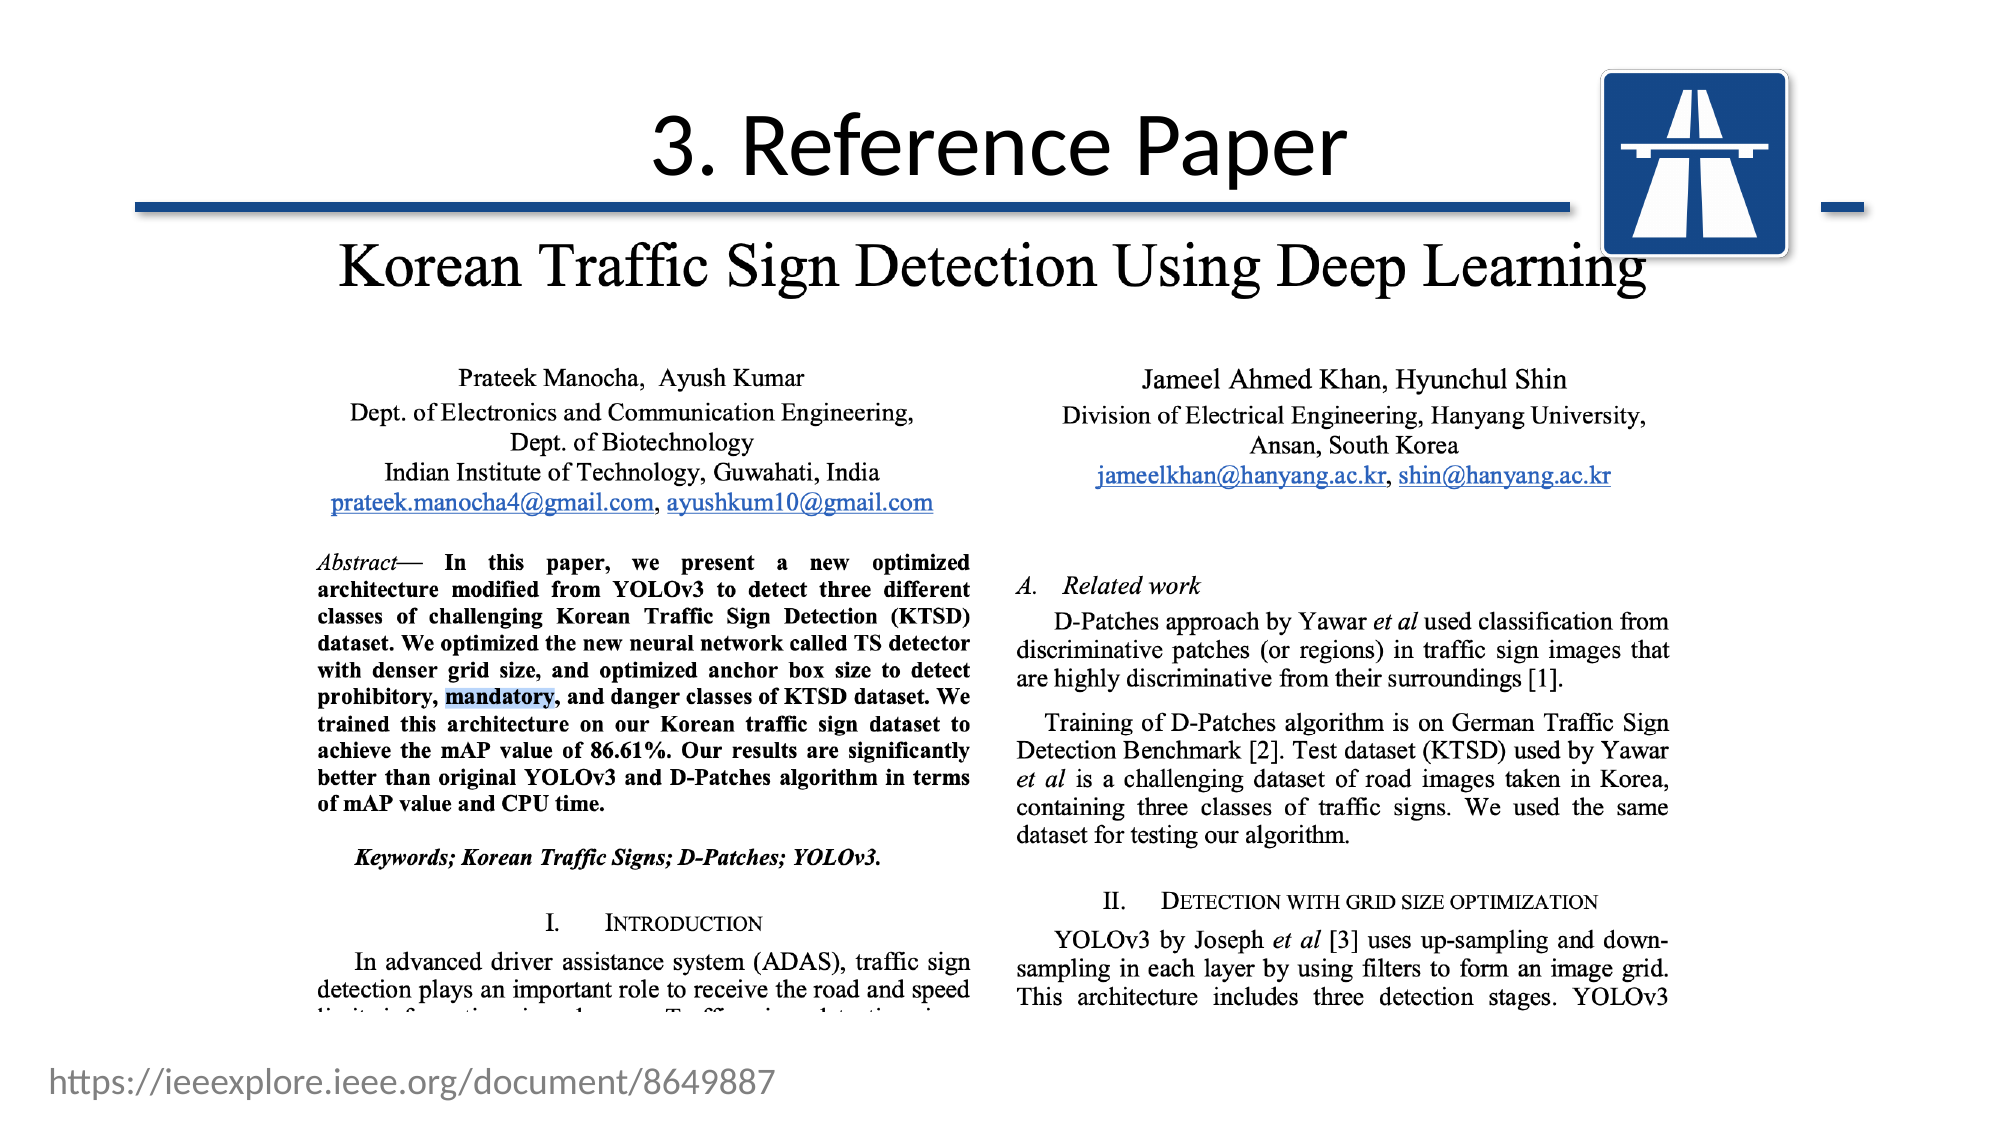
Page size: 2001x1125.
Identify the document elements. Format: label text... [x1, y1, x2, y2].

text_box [134, 69, 1865, 259]
picture [250, 259, 1721, 1012]
text_box https://ieeexplore.ieee.org/document/8649887 [33, 1049, 1721, 1110]
title 3. Reference Paper [99, 45, 1900, 233]
